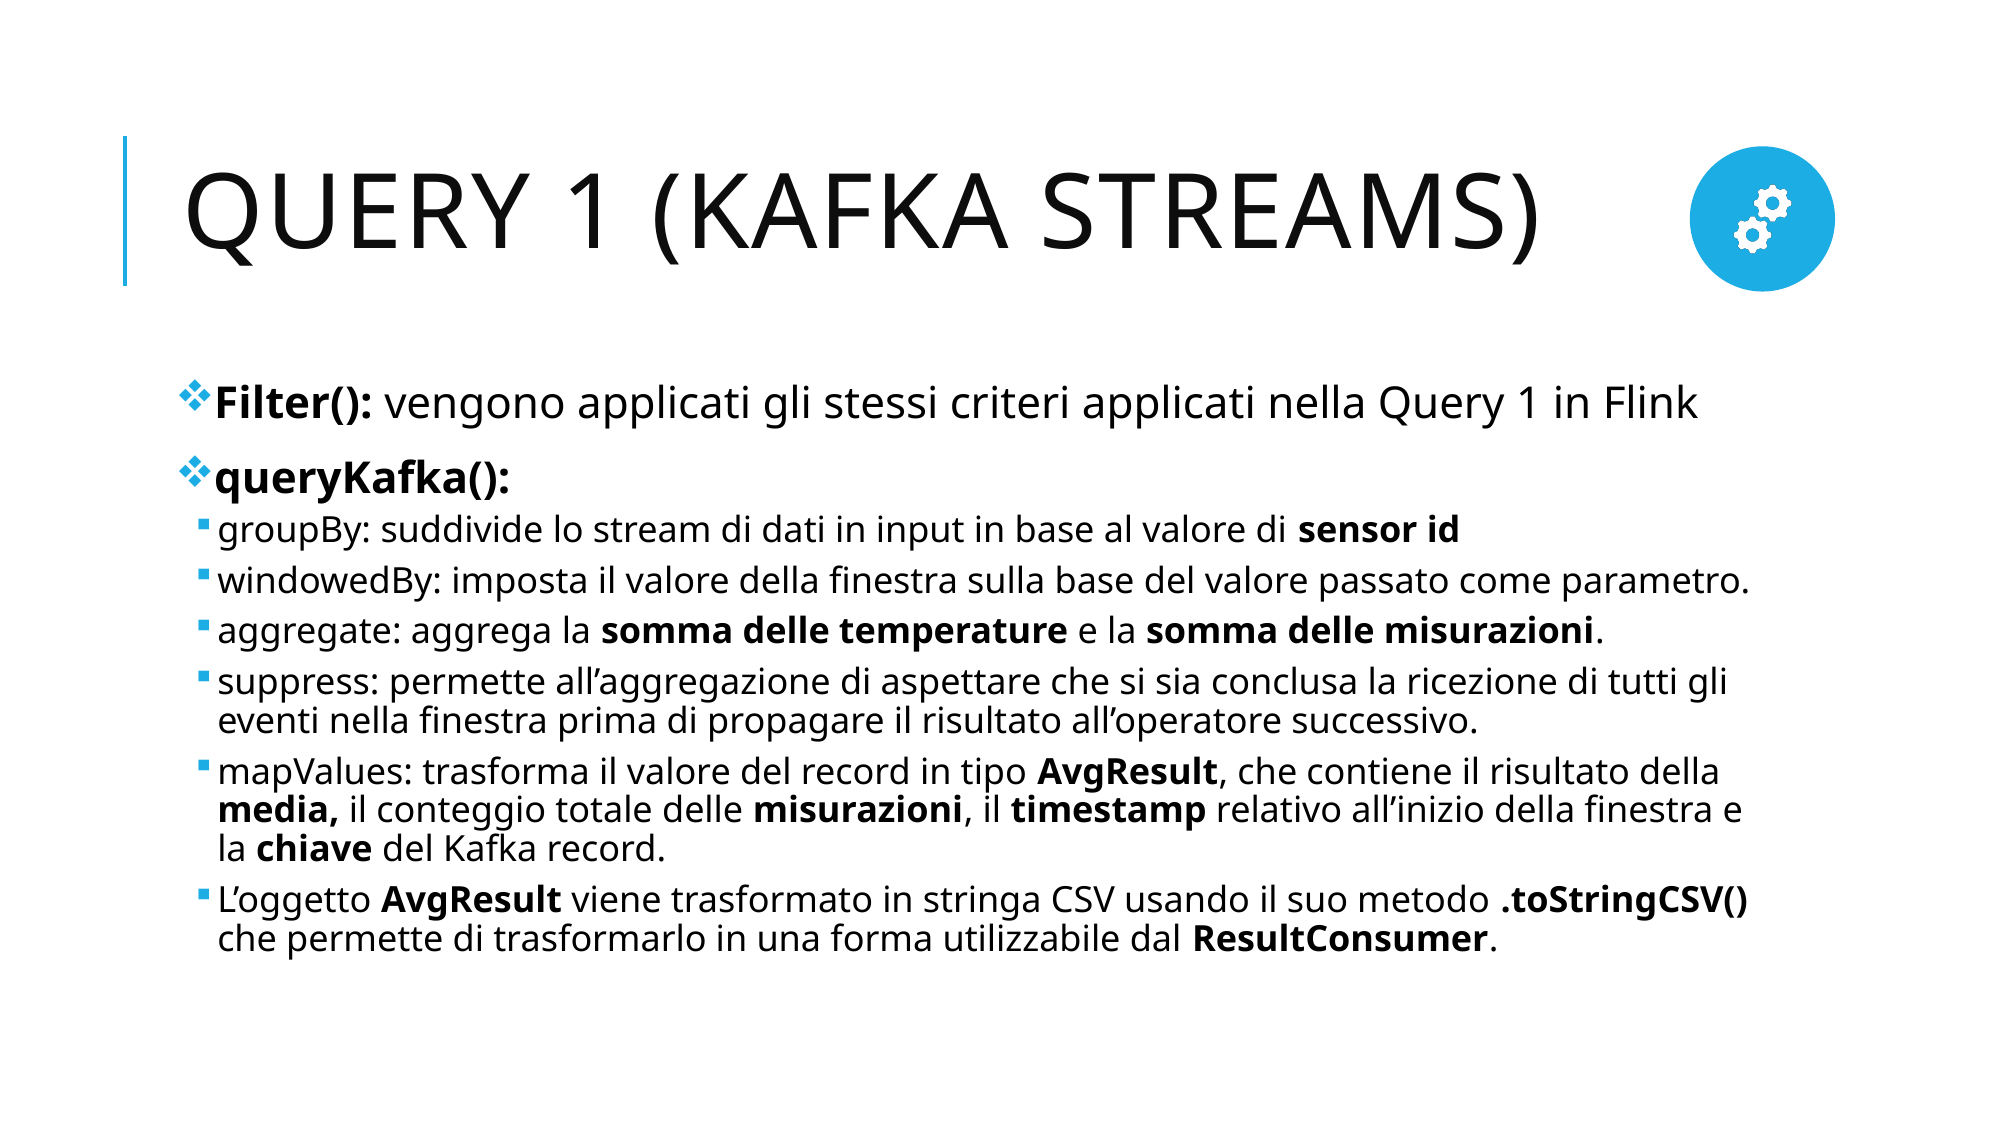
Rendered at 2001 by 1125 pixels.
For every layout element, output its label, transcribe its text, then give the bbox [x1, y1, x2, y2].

list Filter(): vengono applicati gli stessi criteri applicati nella Query 1 in Flink queryKafka(): groupBy: suddivide lo stream di dati in input in base al valore di sensor id windowedBy: imposta il valore della finestra sulla base del valore passato come parametro. aggregate: aggrega la somma delle temperature e la somma delle misurazioni. suppress: permette all’aggregazione di aspettare che si sia conclusa la ricezione di tutti gli eventi nella finestra prima di propagare il risultato all’operatore successivo. mapValues: trasforma il valore del record in tipo AvgResult, che contiene il risultato della media, il conteggio totale delle misurazioni, il timestamp relativo all’inizio della finestra e la chiave del Kafka record. L’oggetto AvgResult viene trasformato in stringa CSV usando il suo metodo .toStringCSV() che permette di trasformarlo in una forma utilizzabile dal ResultConsumer. [168, 372, 1763, 1076]
title Query 1 (kafka streams) [168, 96, 1763, 342]
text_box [1689, 146, 1836, 292]
